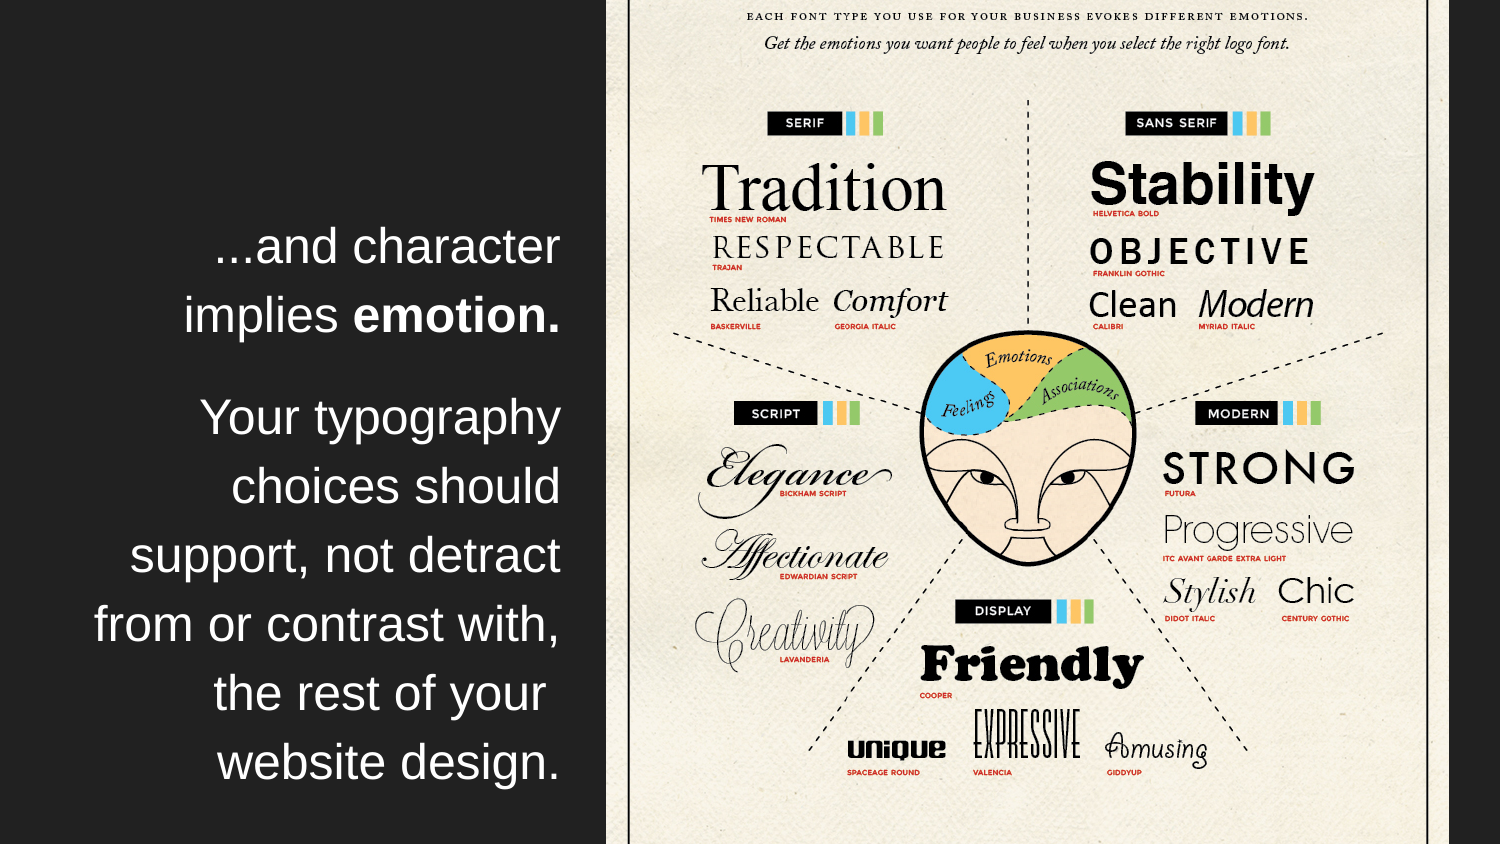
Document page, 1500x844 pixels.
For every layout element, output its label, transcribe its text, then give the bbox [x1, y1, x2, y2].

list ...and character implies emotion. Your typography choices should support, not detract from or contrast with, the rest of your website design. [51, 189, 577, 750]
picture [606, 0, 1450, 844]
